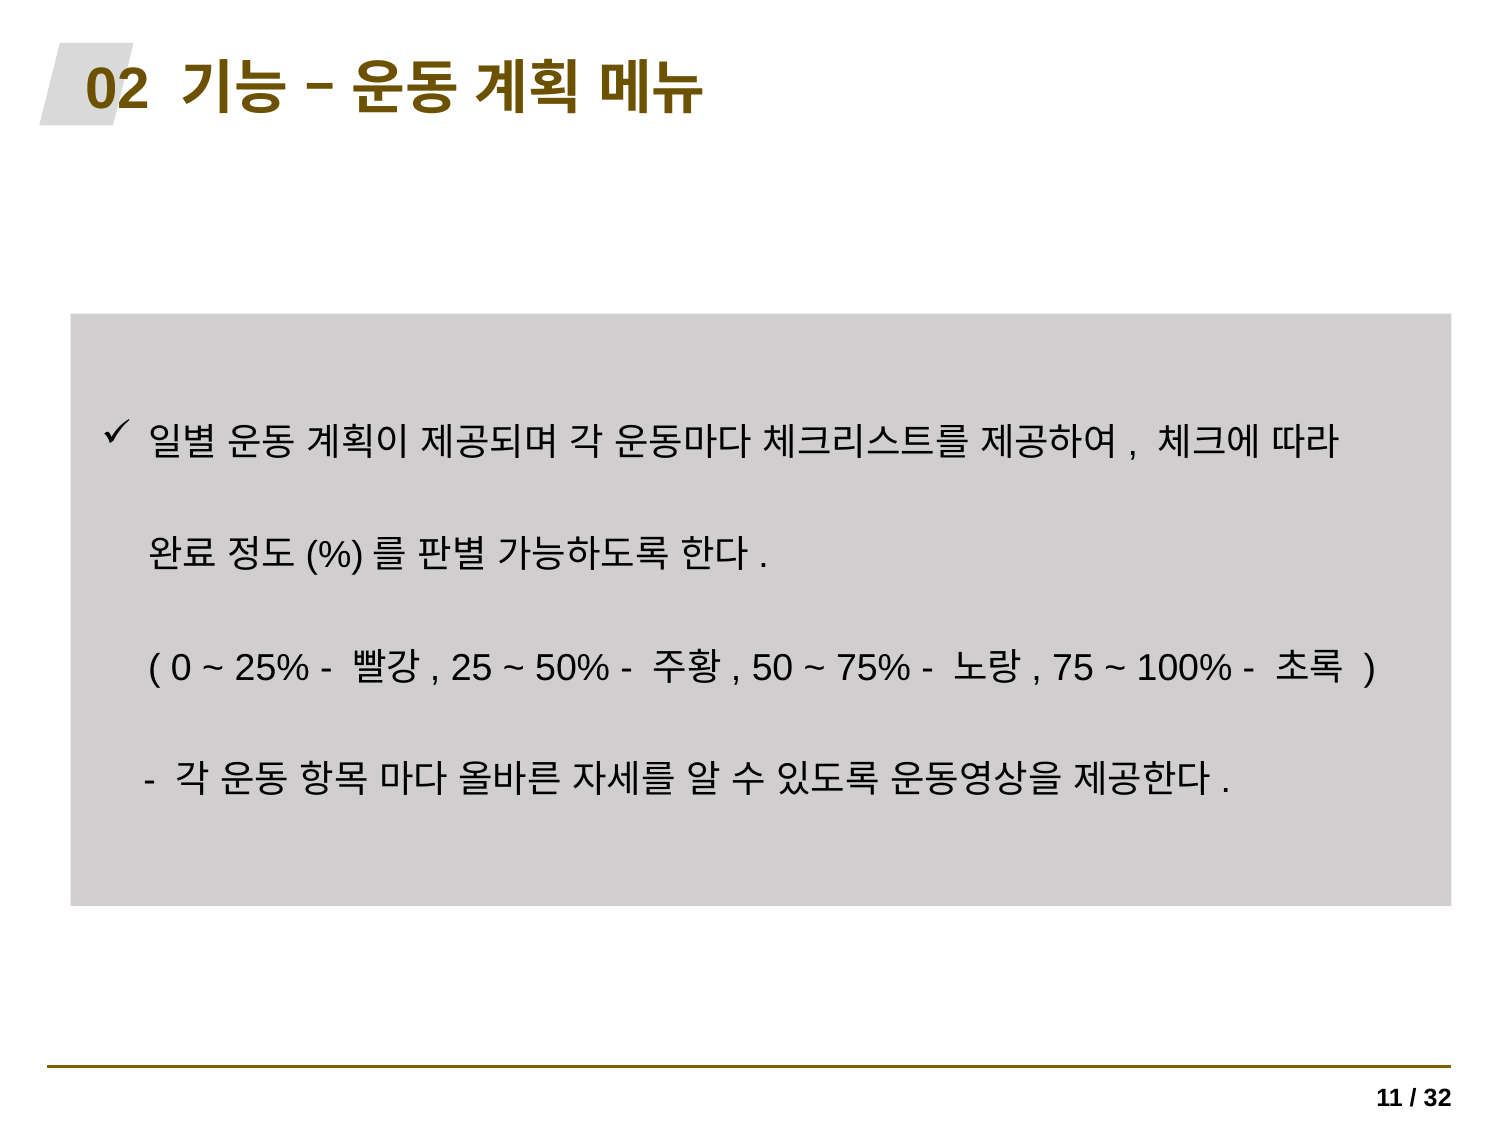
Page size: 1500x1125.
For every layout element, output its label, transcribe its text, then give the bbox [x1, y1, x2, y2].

text_box 11 / 32 [1361, 1073, 1482, 1119]
text_box 02 기능 – 운동 계획 메뉴 [70, 42, 771, 143]
text_box 일별 운동 계획이 제공되며 각 운동마다 체크리스트를 제공하여, 체크에 따라 완료 정도(%)를 판별 가능하도록 한다. ( 0 ~ 25% - 빨강, 25 ~ 50% - 주황, 50 ~ 75% - 노랑, 75 ~ 100% - 초록 ) - 각 운동 항목 마다 올바른 자세를 알 수 있도록 운동영상을 제공한다. [86, 342, 1408, 808]
text_box [70, 312, 1452, 907]
text_box [37, 41, 136, 127]
